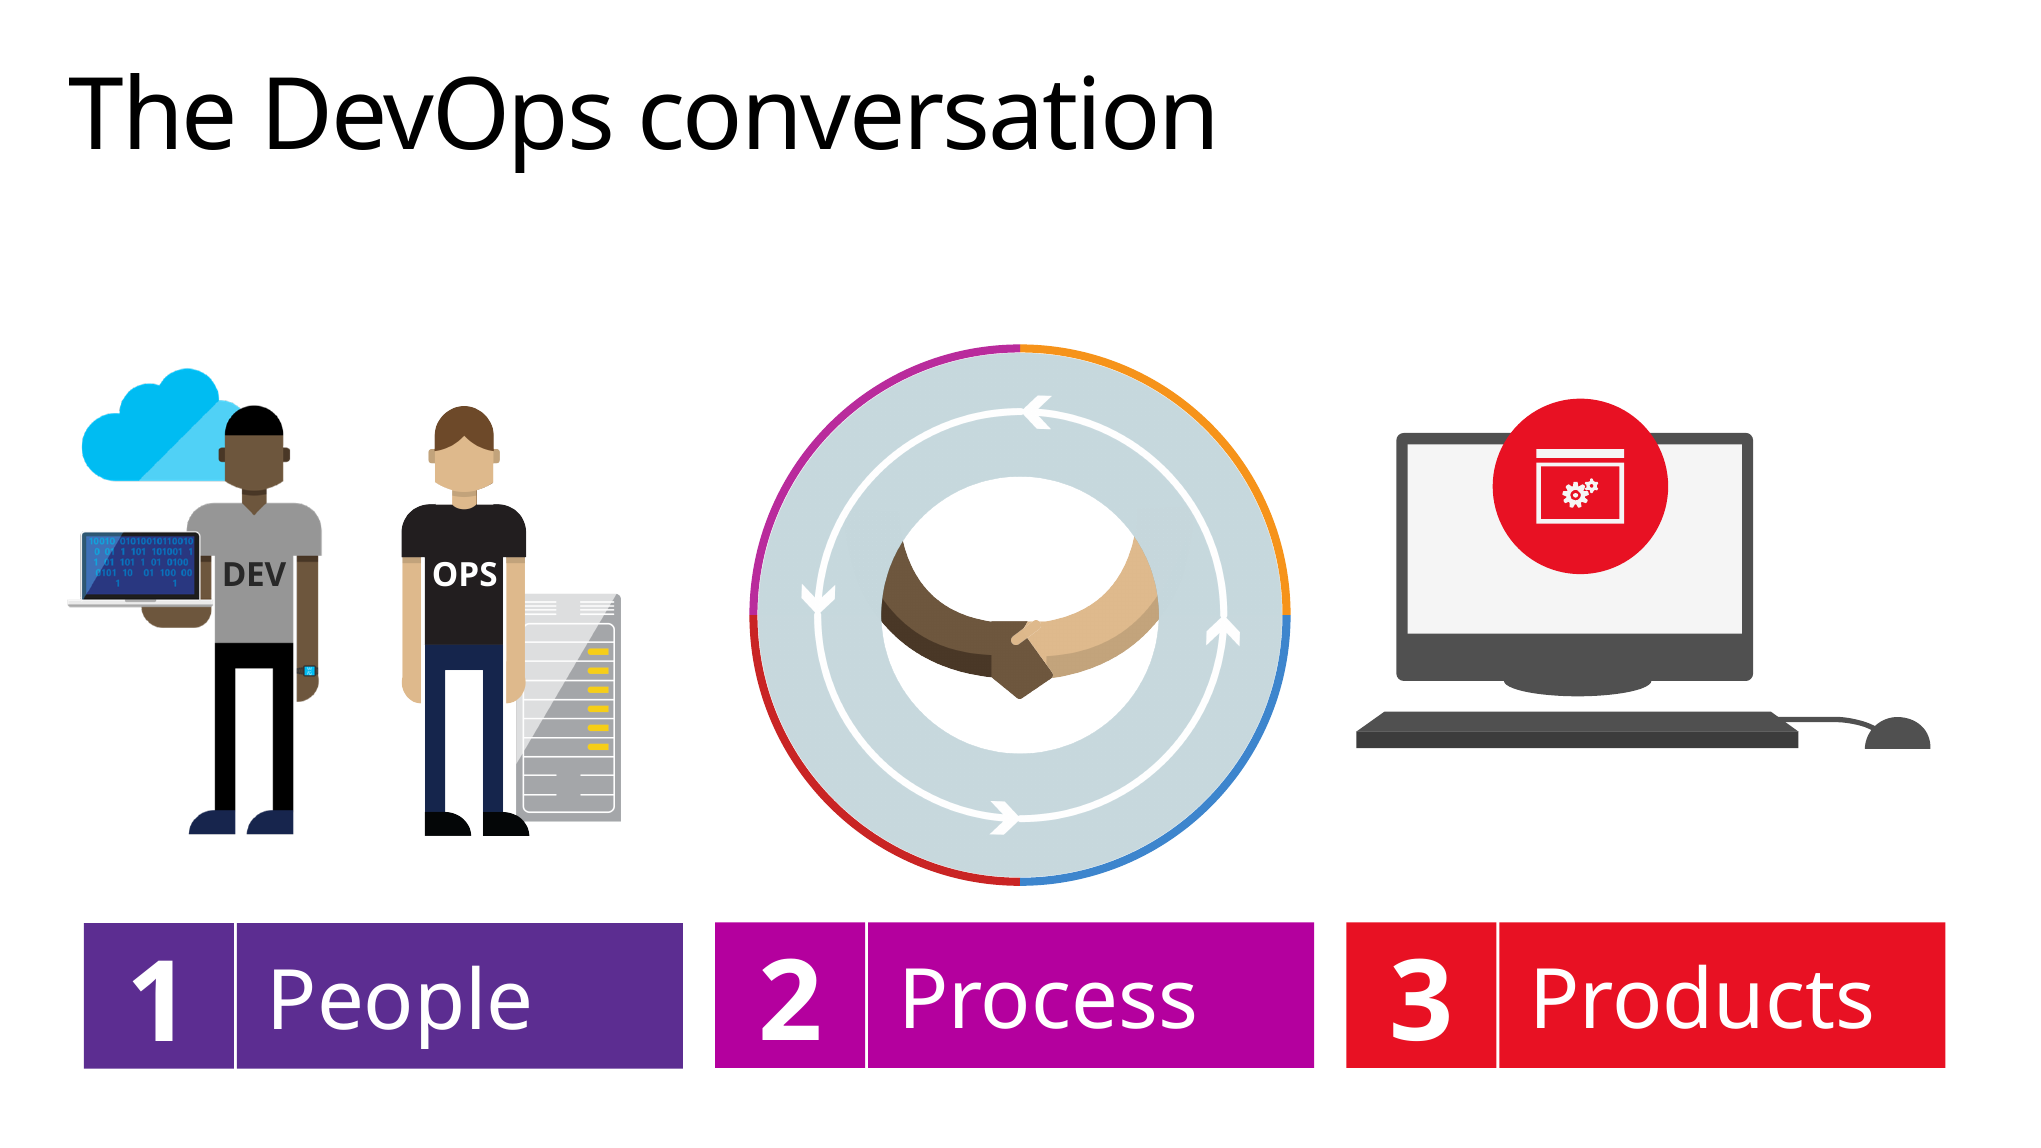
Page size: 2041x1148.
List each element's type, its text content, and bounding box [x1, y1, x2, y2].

picture [401, 406, 621, 836]
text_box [1346, 957, 1946, 1069]
title The DevOps conversation [45, 48, 1996, 199]
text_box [83, 922, 684, 1069]
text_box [714, 921, 1315, 1069]
picture [52, 344, 336, 852]
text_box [749, 344, 1262, 887]
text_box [1262, 190, 2029, 957]
